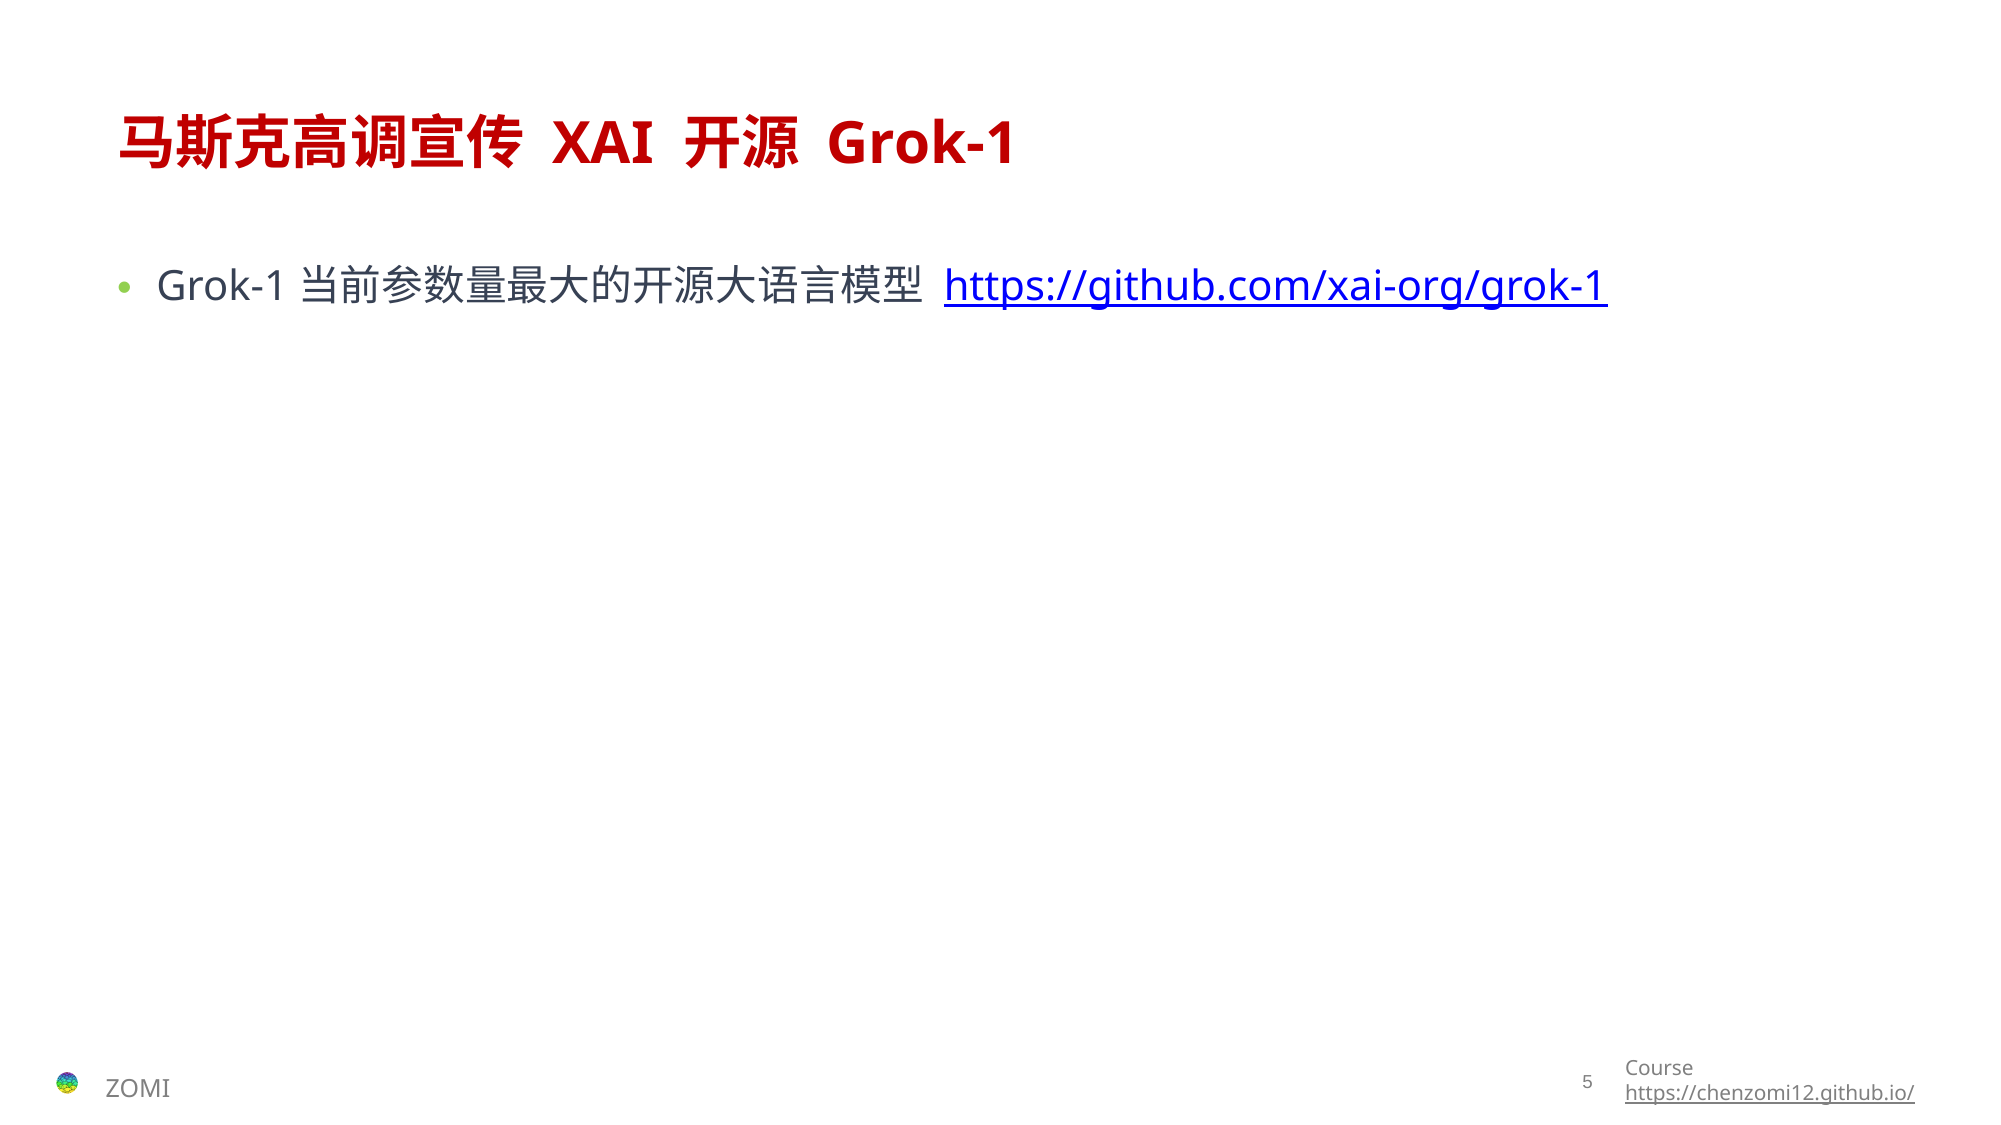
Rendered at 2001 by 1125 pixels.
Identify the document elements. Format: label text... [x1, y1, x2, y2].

title 马斯克高调宣传 XAI 开源 Grok-1 [102, 91, 1901, 189]
list Grok-1当前参数量最大的开源大语言模型 https://github.com/xai-org/grok-1 [102, 223, 1901, 1043]
picture [57, 1073, 77, 1093]
